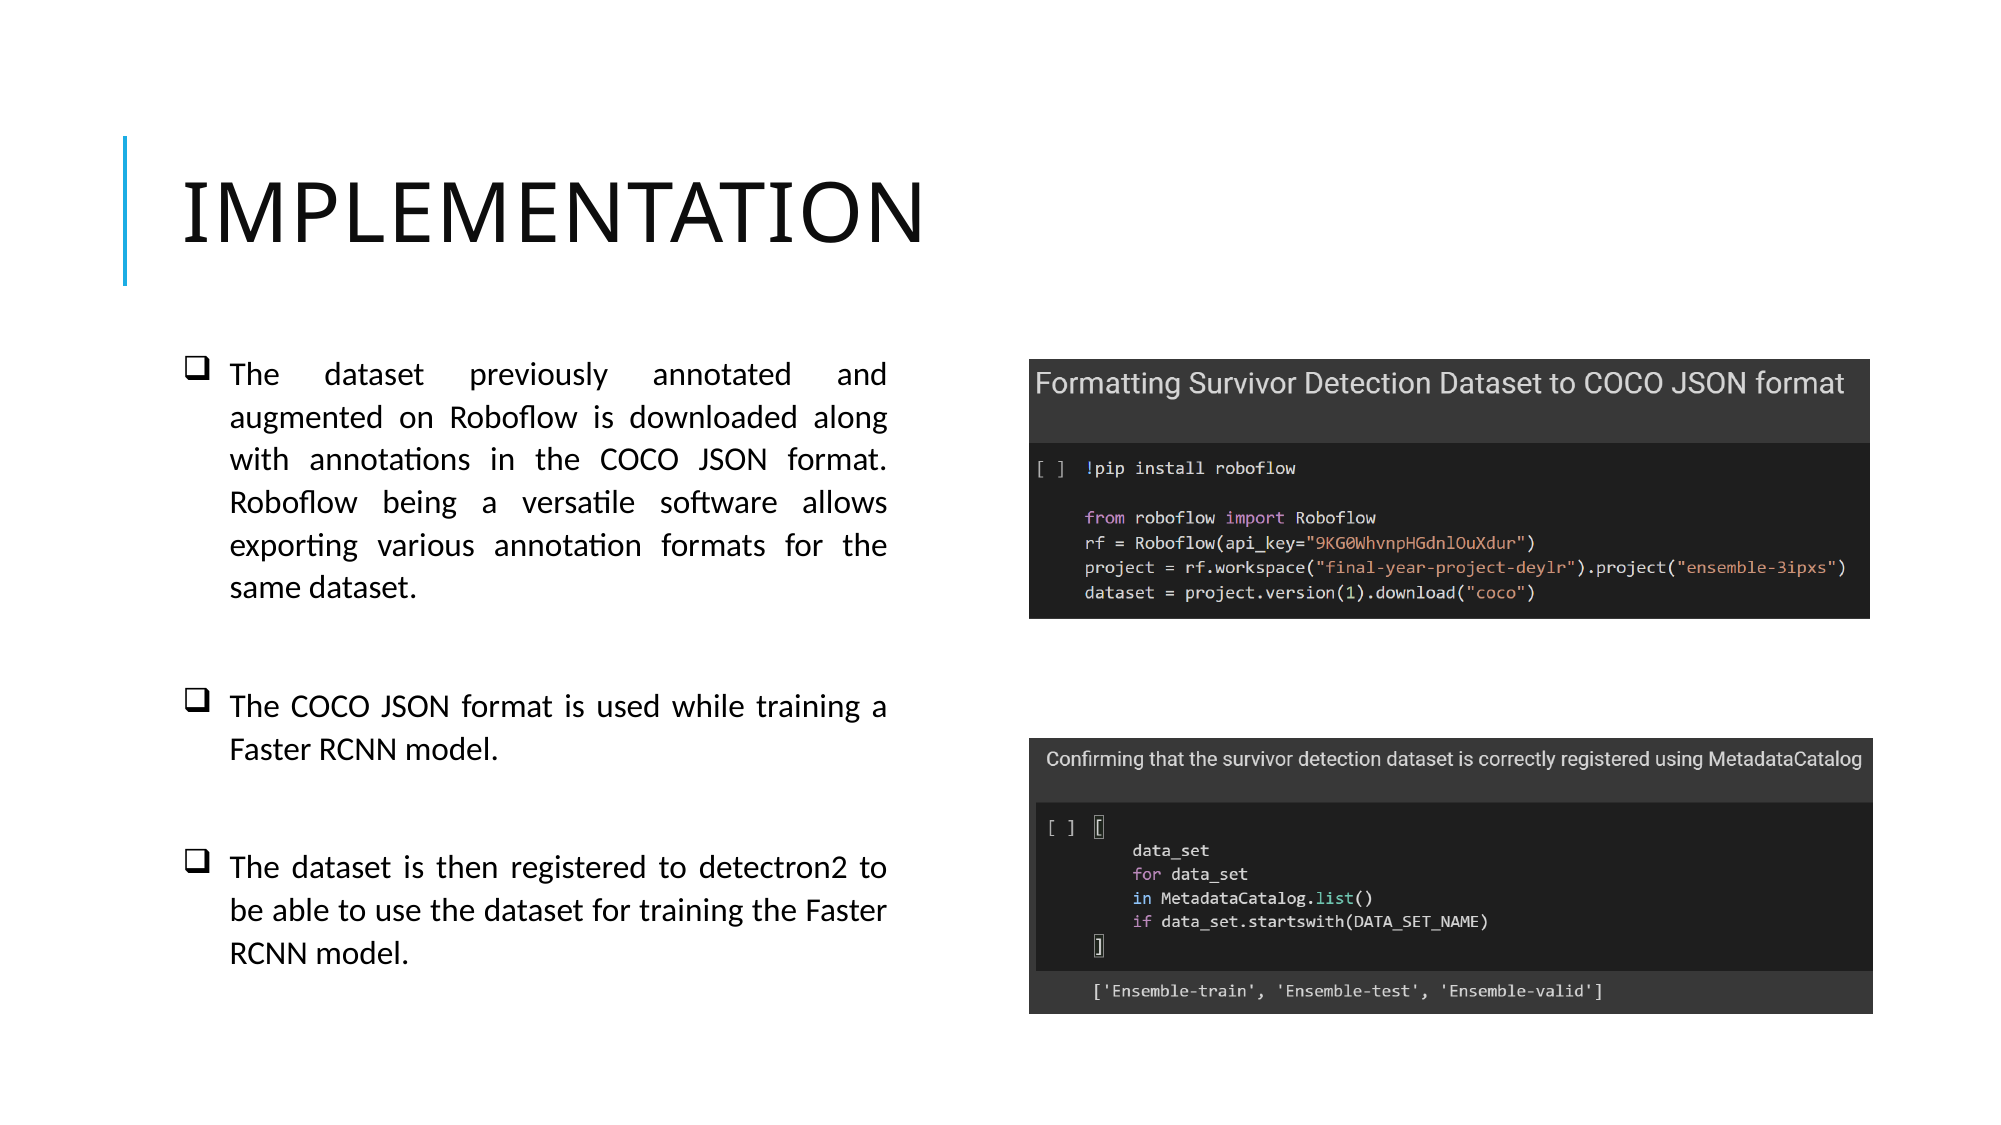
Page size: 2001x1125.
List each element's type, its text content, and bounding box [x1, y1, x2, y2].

text_box The dataset previously annotated and augmented on Roboflow is downloaded along with annotations in the COCO JSON format. Roboflow being a versatile software allows exporting various annotation formats for the same dataset. The COCO JSON format is used while training a Faster RCNN model. The dataset is then registered to detectron2 to be able to use the dataset for training the Faster RCNN model. [168, 341, 904, 979]
picture [1029, 737, 1873, 1014]
picture [1029, 359, 1871, 619]
title implementation [168, 96, 1763, 342]
